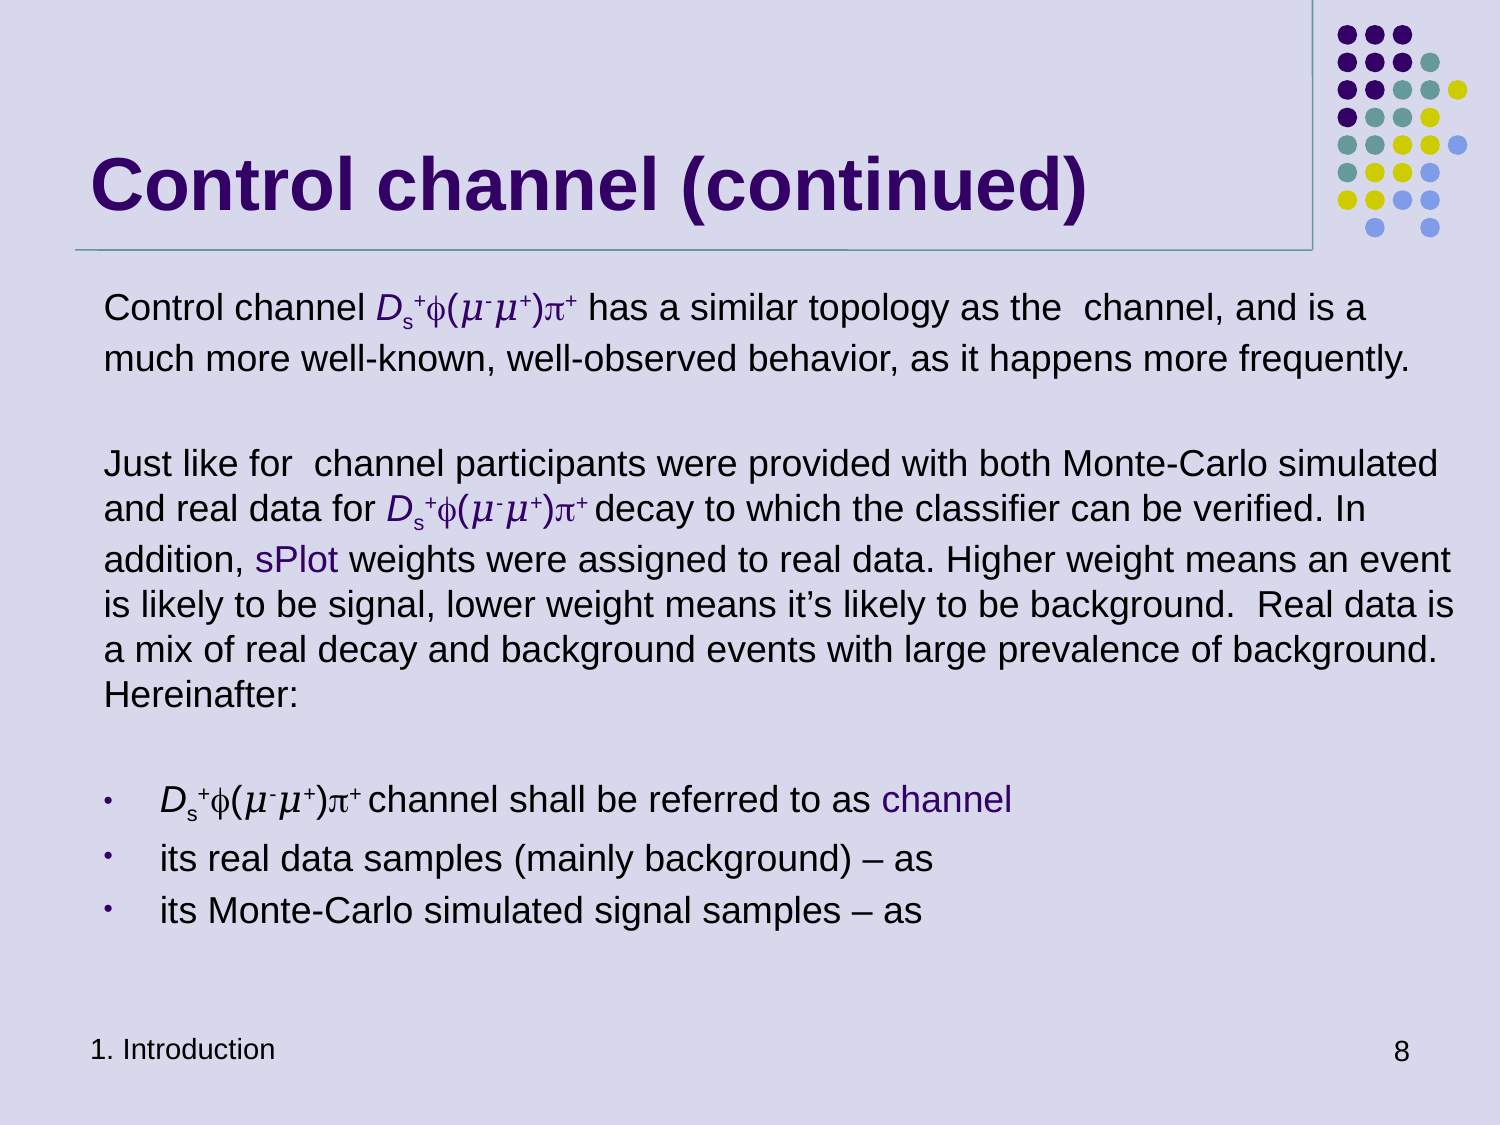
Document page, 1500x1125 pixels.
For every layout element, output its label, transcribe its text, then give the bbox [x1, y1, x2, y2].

footer 1. Introduction [75, 1023, 869, 1099]
slide_number 8 [1074, 1025, 1425, 1100]
title Control channel (continued) [75, 20, 1313, 233]
